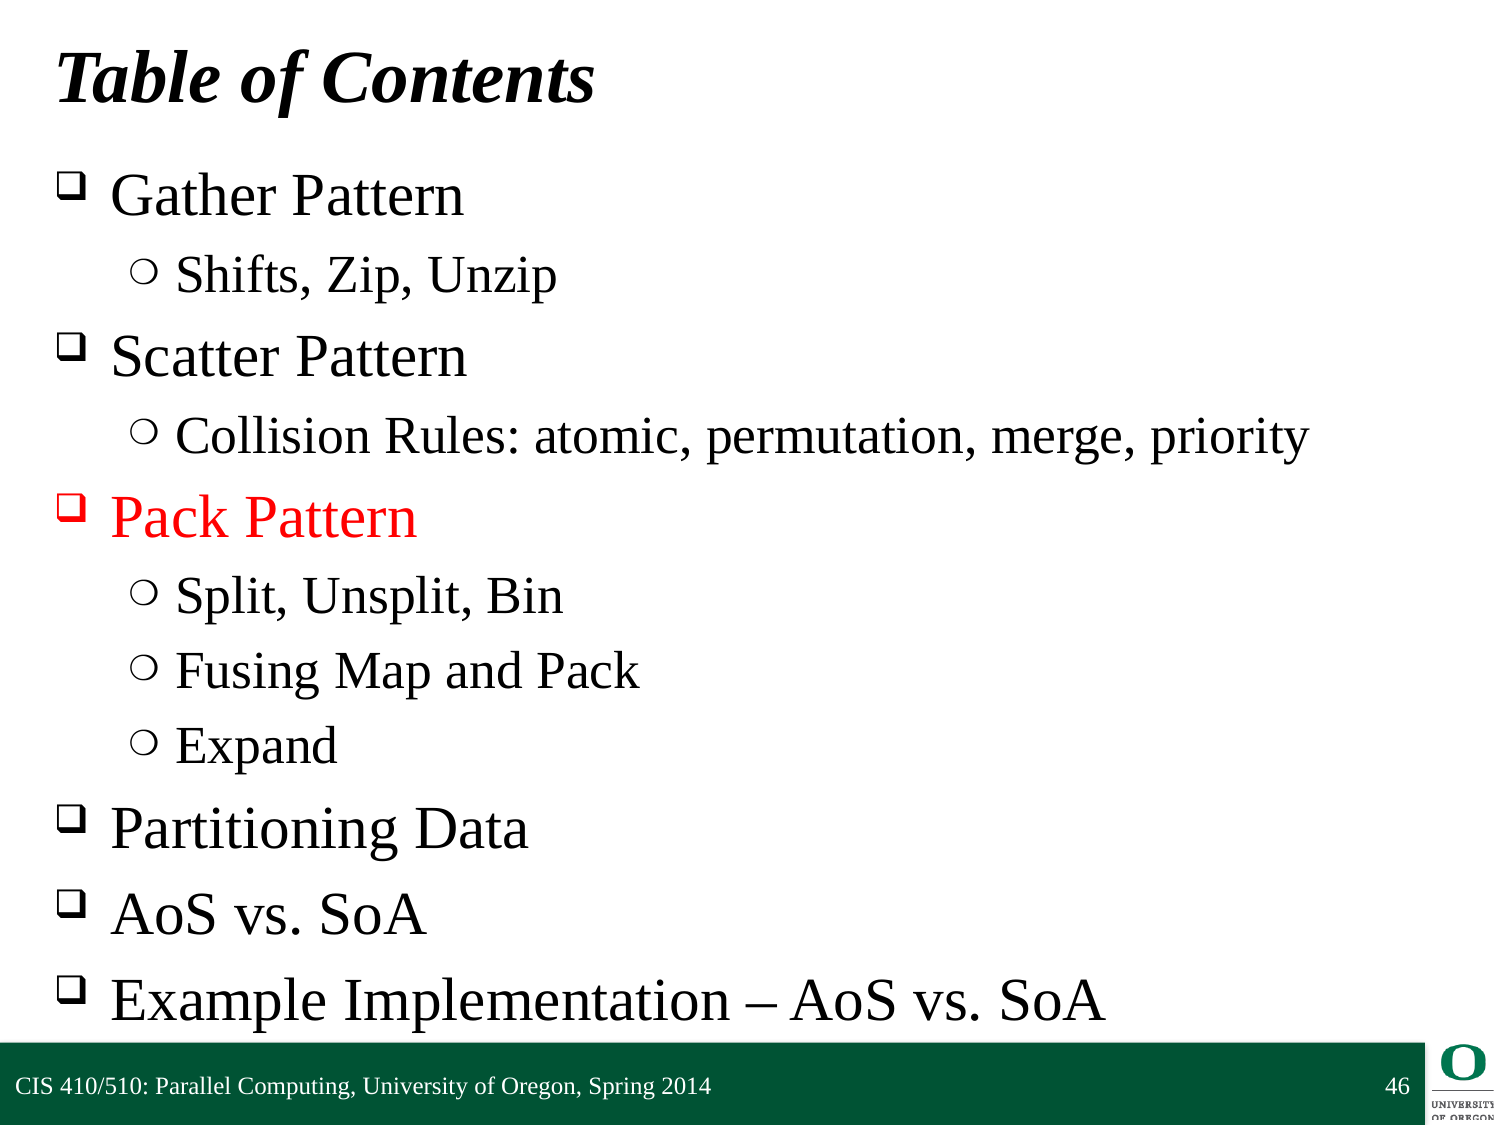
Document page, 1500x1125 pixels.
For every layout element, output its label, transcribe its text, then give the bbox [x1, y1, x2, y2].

slide_number 46 [1074, 1044, 1425, 1125]
footer CIS 410/510: Parallel Computing, University of Oregon, Spring 2014 [0, 1044, 988, 1125]
list Gather Pattern Shifts, Zip, Unzip Scatter Pattern Collision Rules: atomic, permutation, merge, priority Pack Pattern Split, Unsplit, Bin Fusing Map and Pack Expand Partitioning Data AoS vs. SoA Example Implementation – AoS vs. SoA [39, 147, 1500, 1046]
title Table of Contents [39, 0, 1500, 145]
